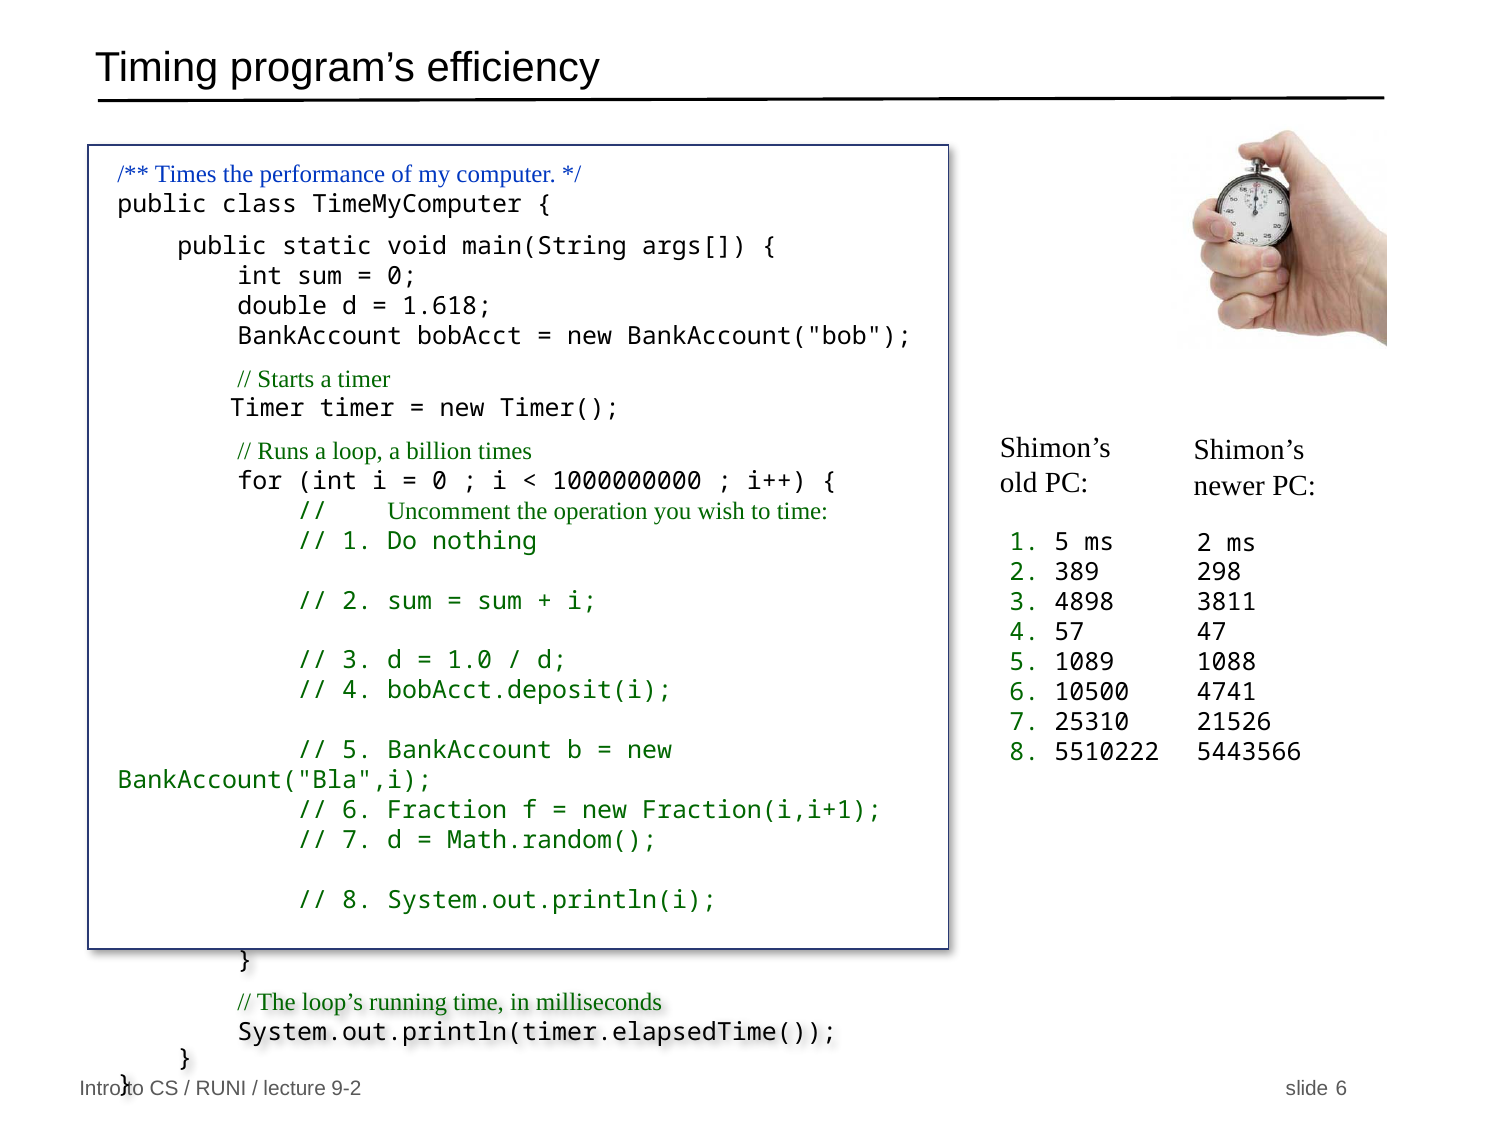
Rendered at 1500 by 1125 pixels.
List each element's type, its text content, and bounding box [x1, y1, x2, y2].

text_box /** Times the performance of my computer. */ public class TimeMyComputer { public static void main(String args[]) { int sum = 0; double d = 1.618; BankAccount bobAcct = new BankAccount("bob"); // Starts a timer Timer timer = new Timer(); // Runs a loop, a billion times for (int i = 0 ; i < 1000000000 ; i++) { // Uncomment the operation you wish to time: // 1. Do nothing // 2. sum = sum + i; // 3. d = 1.0 / d; // 4. bobAcct.deposit(i); // 5. BankAccount b = new BankAccount("Bla",i); // 6. Fraction f = new Fraction(i,i+1); // 7. d = Math.random(); // 8. System.out.println(i); } // The loop’s running time, in milliseconds System.out.println(timer.elapsedTime()); } } [87, 144, 949, 950]
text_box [970, 420, 1428, 800]
picture [1171, 124, 1387, 349]
title Timing program’s efficiency [79, 33, 1500, 109]
